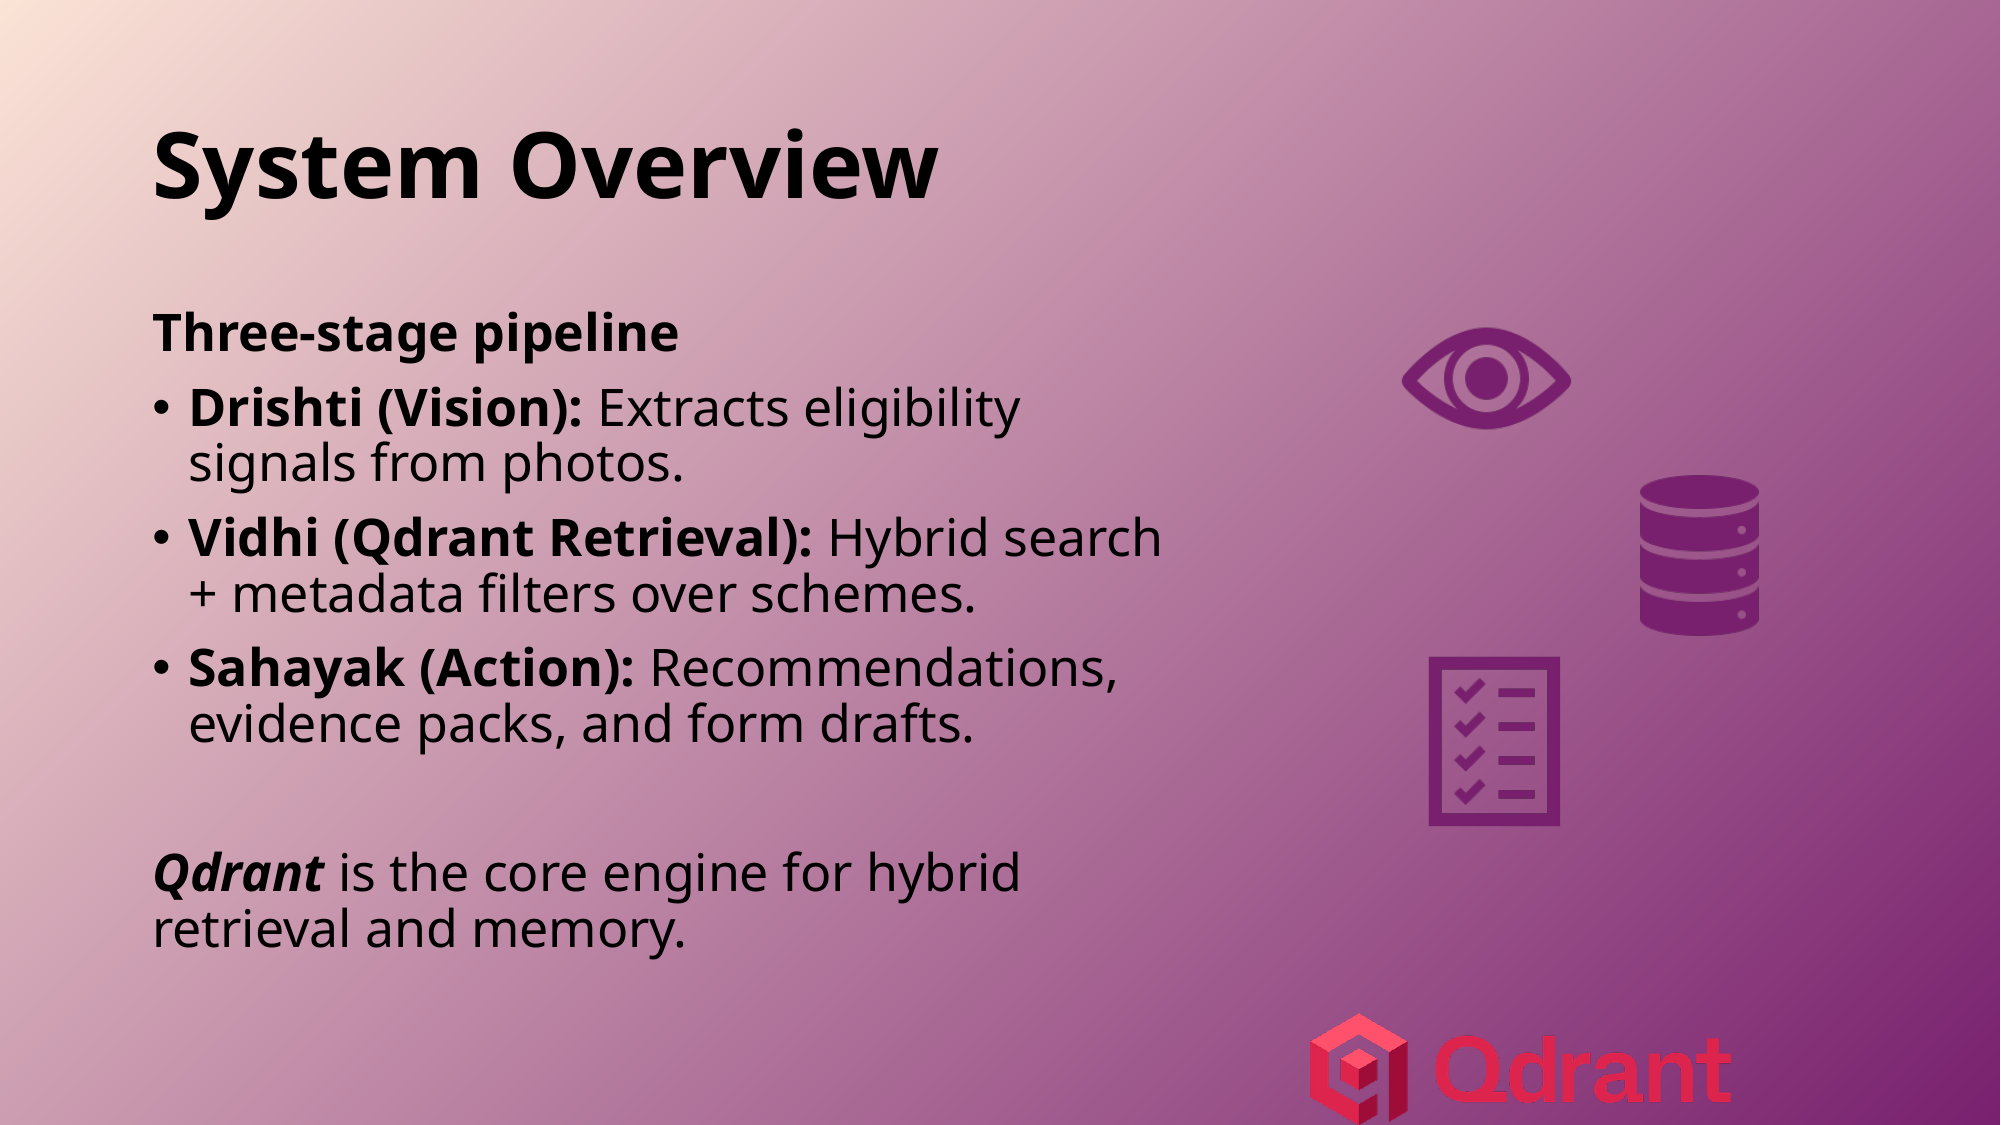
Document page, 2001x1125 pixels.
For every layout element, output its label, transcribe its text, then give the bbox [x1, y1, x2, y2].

picture [1310, 1012, 1732, 1125]
list Three-stage pipeline Drishti (Vision): Extracts eligibility signals from photos. Vidhi (Qdrant Retrieval): Hybrid search + metadata filters over schemes. Sahayak (Action): Recommendations, evidence packs, and form drafts. Qdrant is the core engine for hybrid retrieval and memory. [137, 299, 1180, 1014]
picture [1392, 639, 1596, 843]
picture [1598, 453, 1802, 657]
title System Overview [137, 59, 1863, 278]
picture [1384, 276, 1589, 480]
